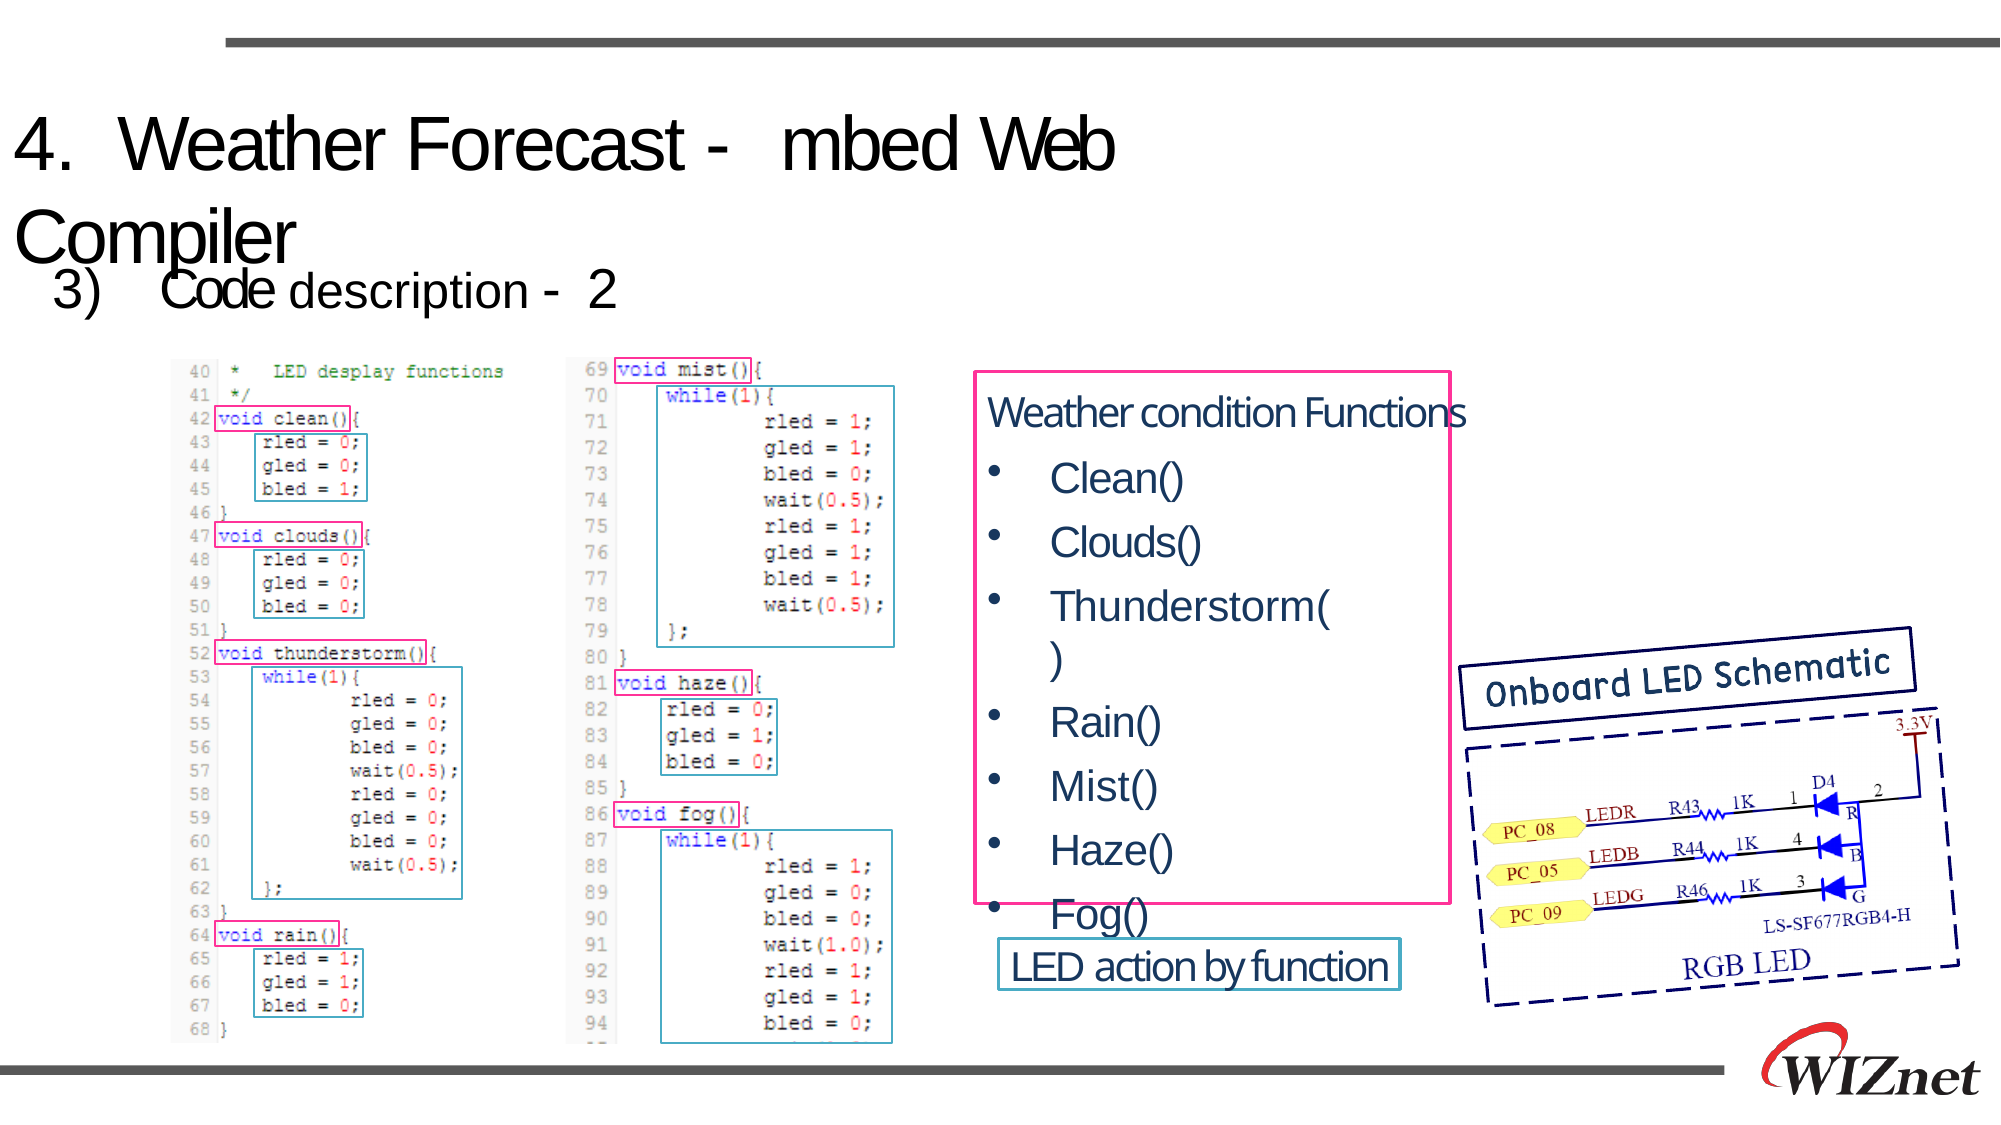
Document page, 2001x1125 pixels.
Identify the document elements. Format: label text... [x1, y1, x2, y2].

text_box [1513, 966, 1957, 1005]
text_box [565, 357, 925, 1044]
text_box [255, 433, 367, 501]
title 4. Weather Forecast - mbed Web Compiler [11, 93, 1396, 282]
text_box [254, 549, 365, 619]
text_box Clean() Clouds() Thunderstorm() Rain() Mist() Haze() Fog() [987, 449, 1345, 939]
text_box [661, 698, 778, 776]
text_box [251, 667, 463, 899]
text_box [1674, 627, 1916, 693]
text_box [661, 830, 892, 1043]
text_box 3) Code description - 2 [50, 252, 700, 320]
text_box [170, 359, 542, 1043]
picture [1755, 1017, 1981, 1095]
text_box [214, 921, 339, 946]
text_box [215, 639, 427, 665]
text_box [614, 801, 740, 827]
text_box [1459, 664, 1723, 730]
text_box LED action by function [998, 938, 1400, 990]
text_box [215, 522, 362, 548]
text_box [1466, 708, 1959, 1007]
text_box [215, 405, 351, 431]
text_box [253, 948, 364, 1017]
text_box [1468, 779, 1488, 1005]
text_box Weather condition Functions [987, 385, 1550, 436]
text_box [614, 670, 752, 696]
text_box [1468, 709, 1915, 748]
text_box [657, 386, 894, 648]
text_box [614, 357, 752, 383]
text_box [975, 371, 1450, 904]
text_box [1937, 709, 1957, 935]
text_box [1486, 648, 1890, 707]
